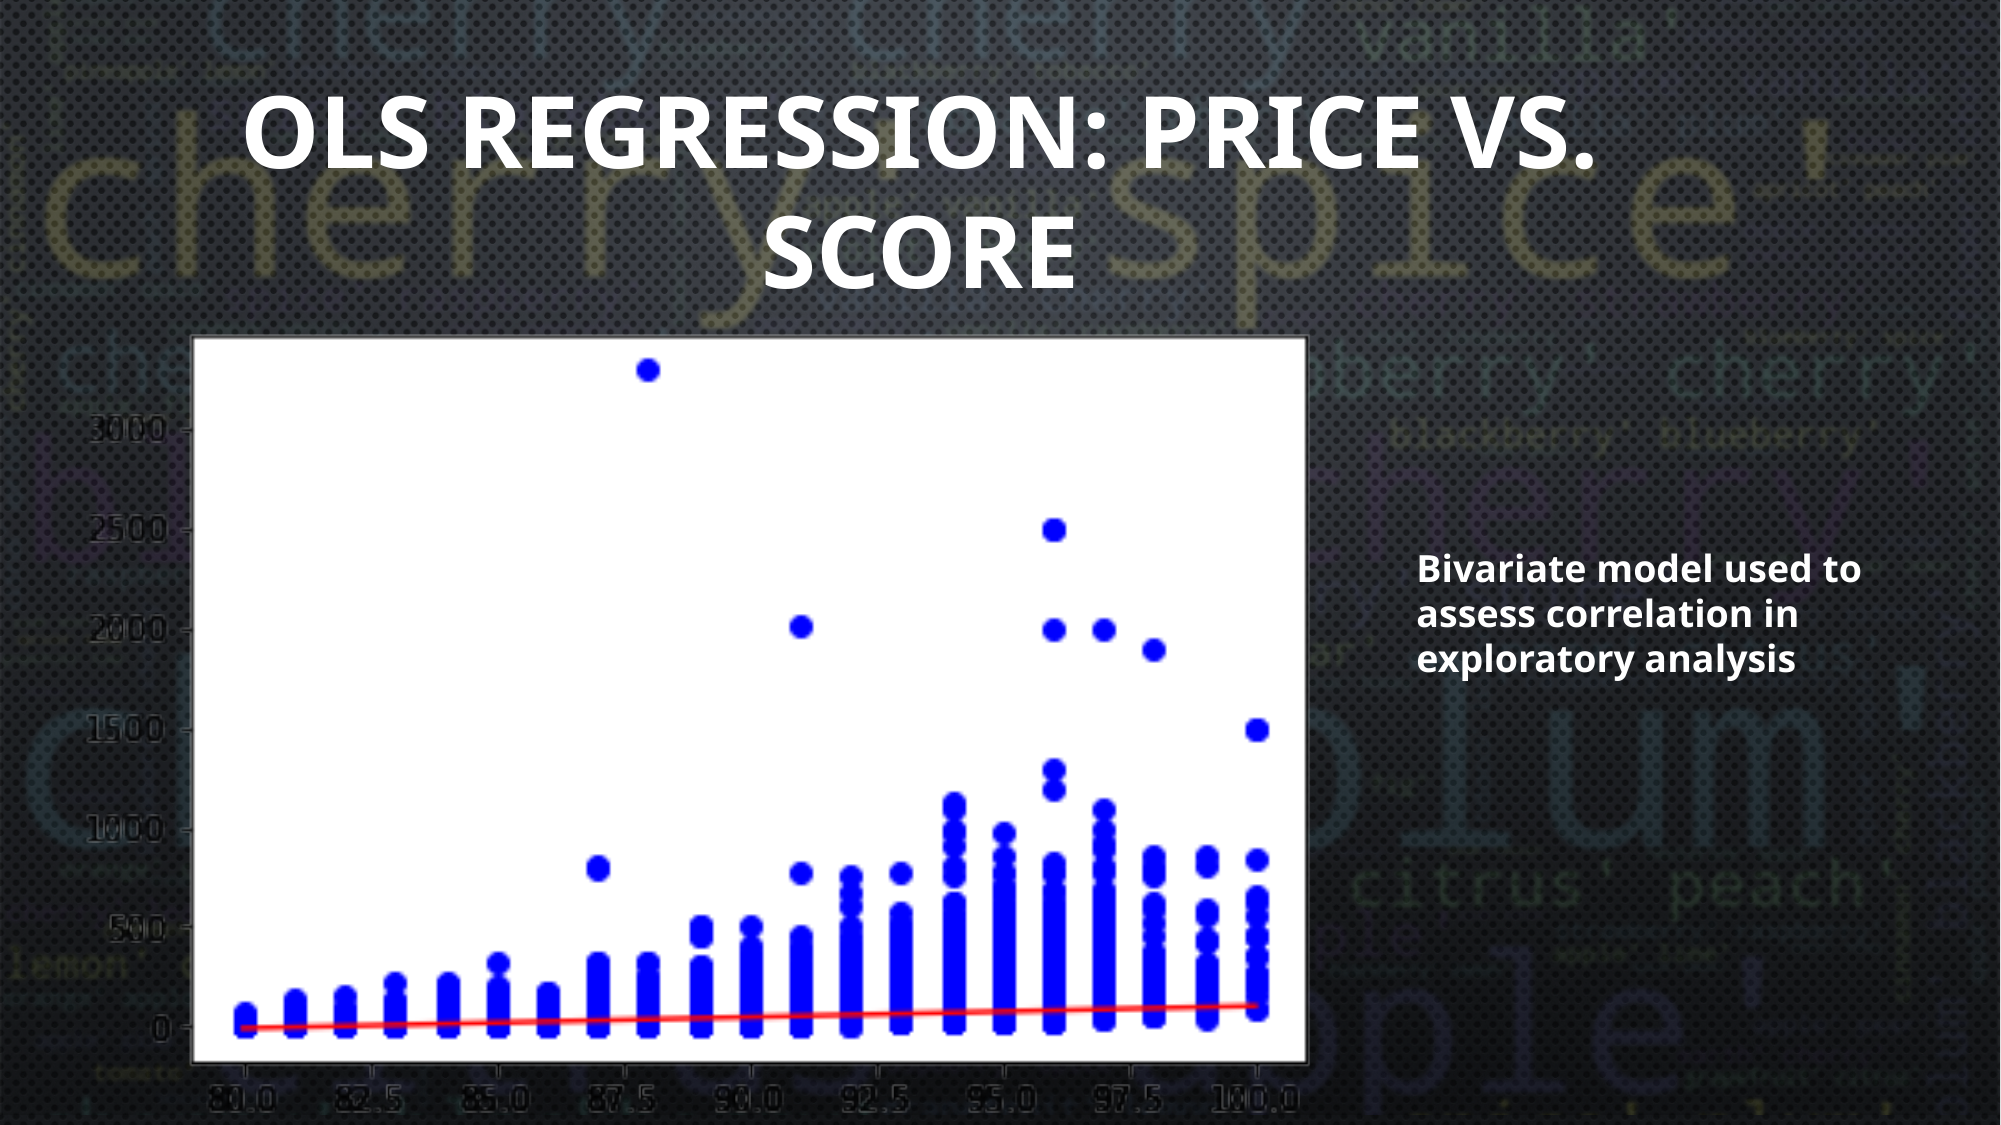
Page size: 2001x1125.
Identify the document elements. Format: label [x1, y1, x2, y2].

list [61, 303, 1340, 1125]
picture [0, 0, 2000, 1115]
